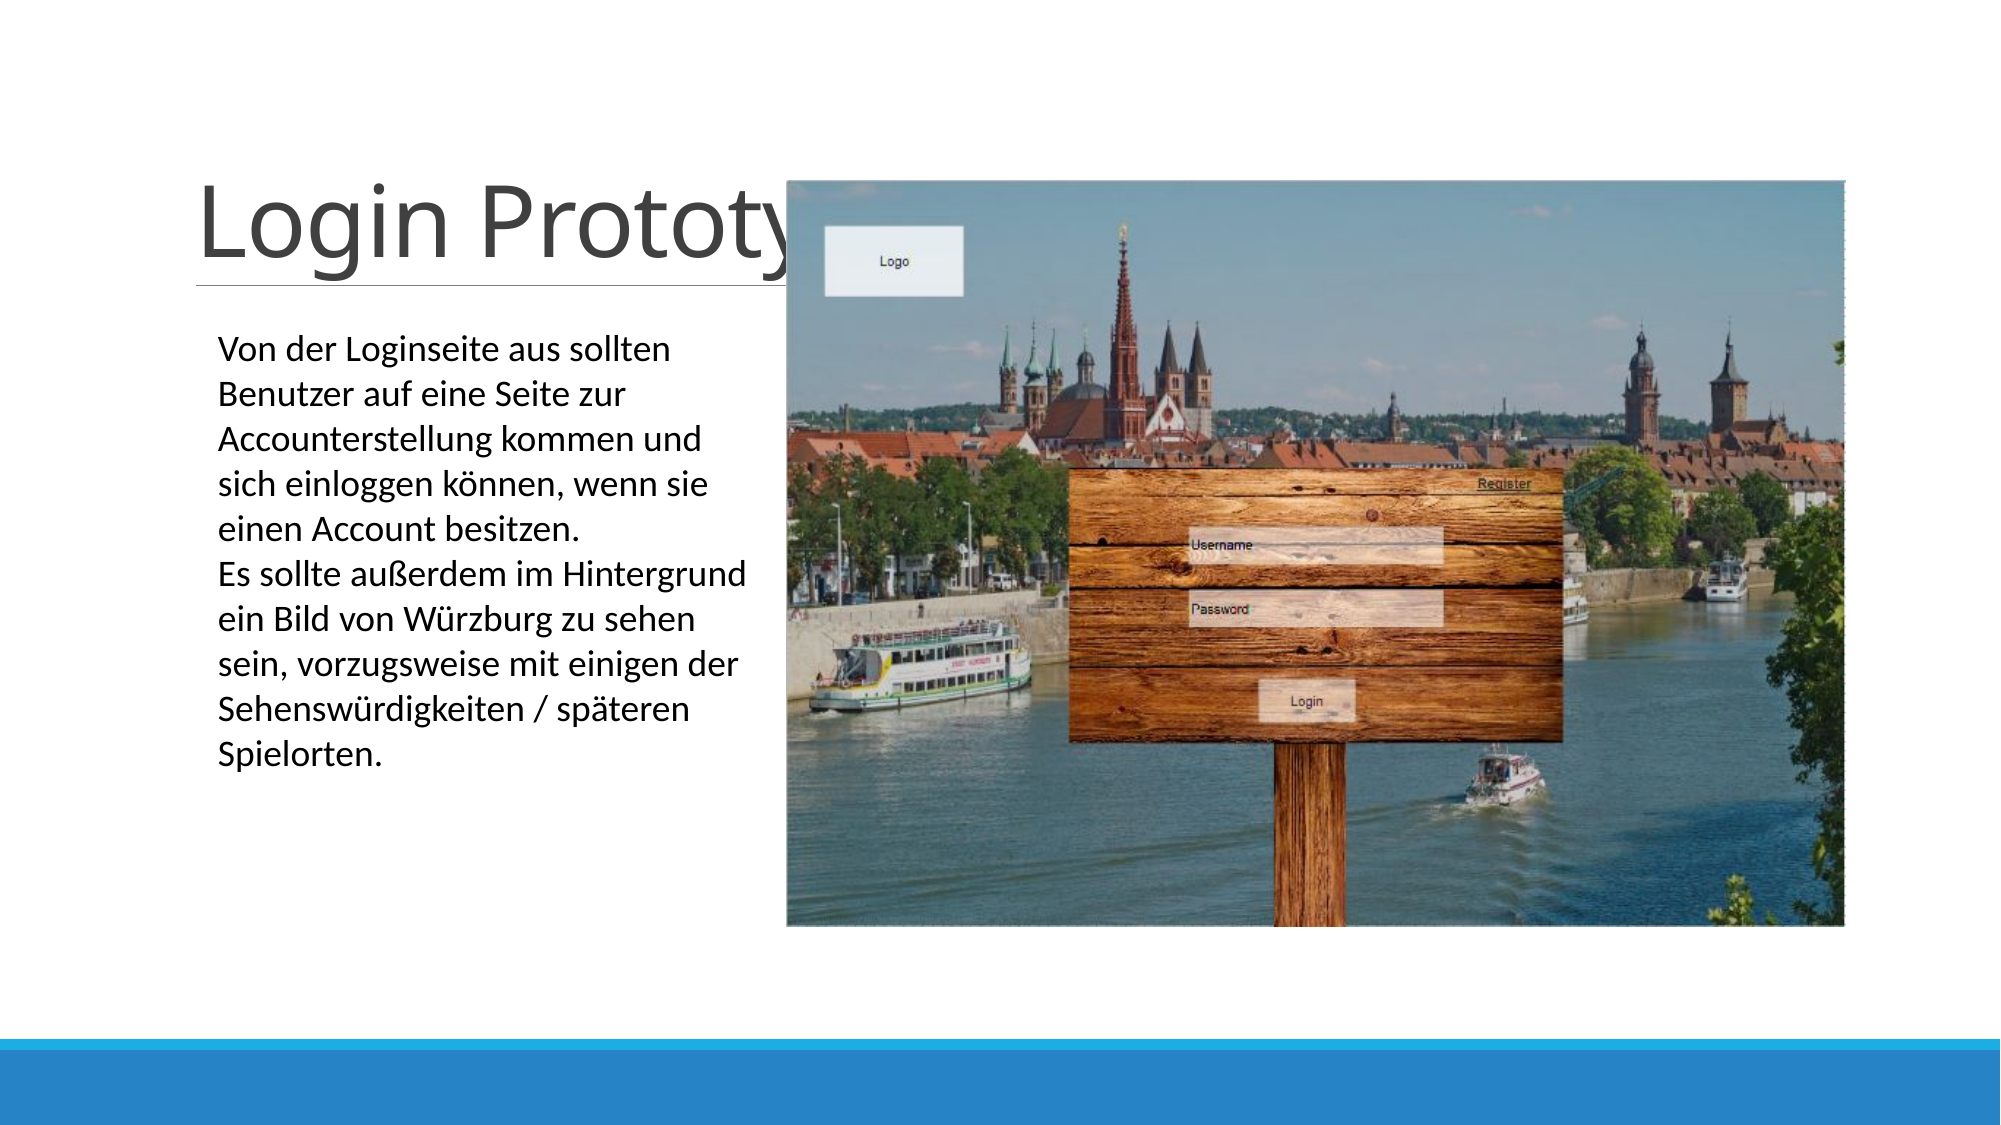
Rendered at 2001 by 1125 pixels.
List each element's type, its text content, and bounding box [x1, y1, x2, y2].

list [785, 179, 1846, 928]
text_box Von der Loginseite aus sollten Benutzer auf eine Seite zur Accounterstellung kommen und sich einloggen können, wenn sie einen Account besitzen. Es sollte außerdem im Hintergrund ein Bild von Würzburg zu sehen sein, vorzugsweise mit einigen der Sehenswürdigkeiten / späteren Spielorten. [203, 316, 779, 781]
title Login Prototyp [180, 47, 1830, 285]
